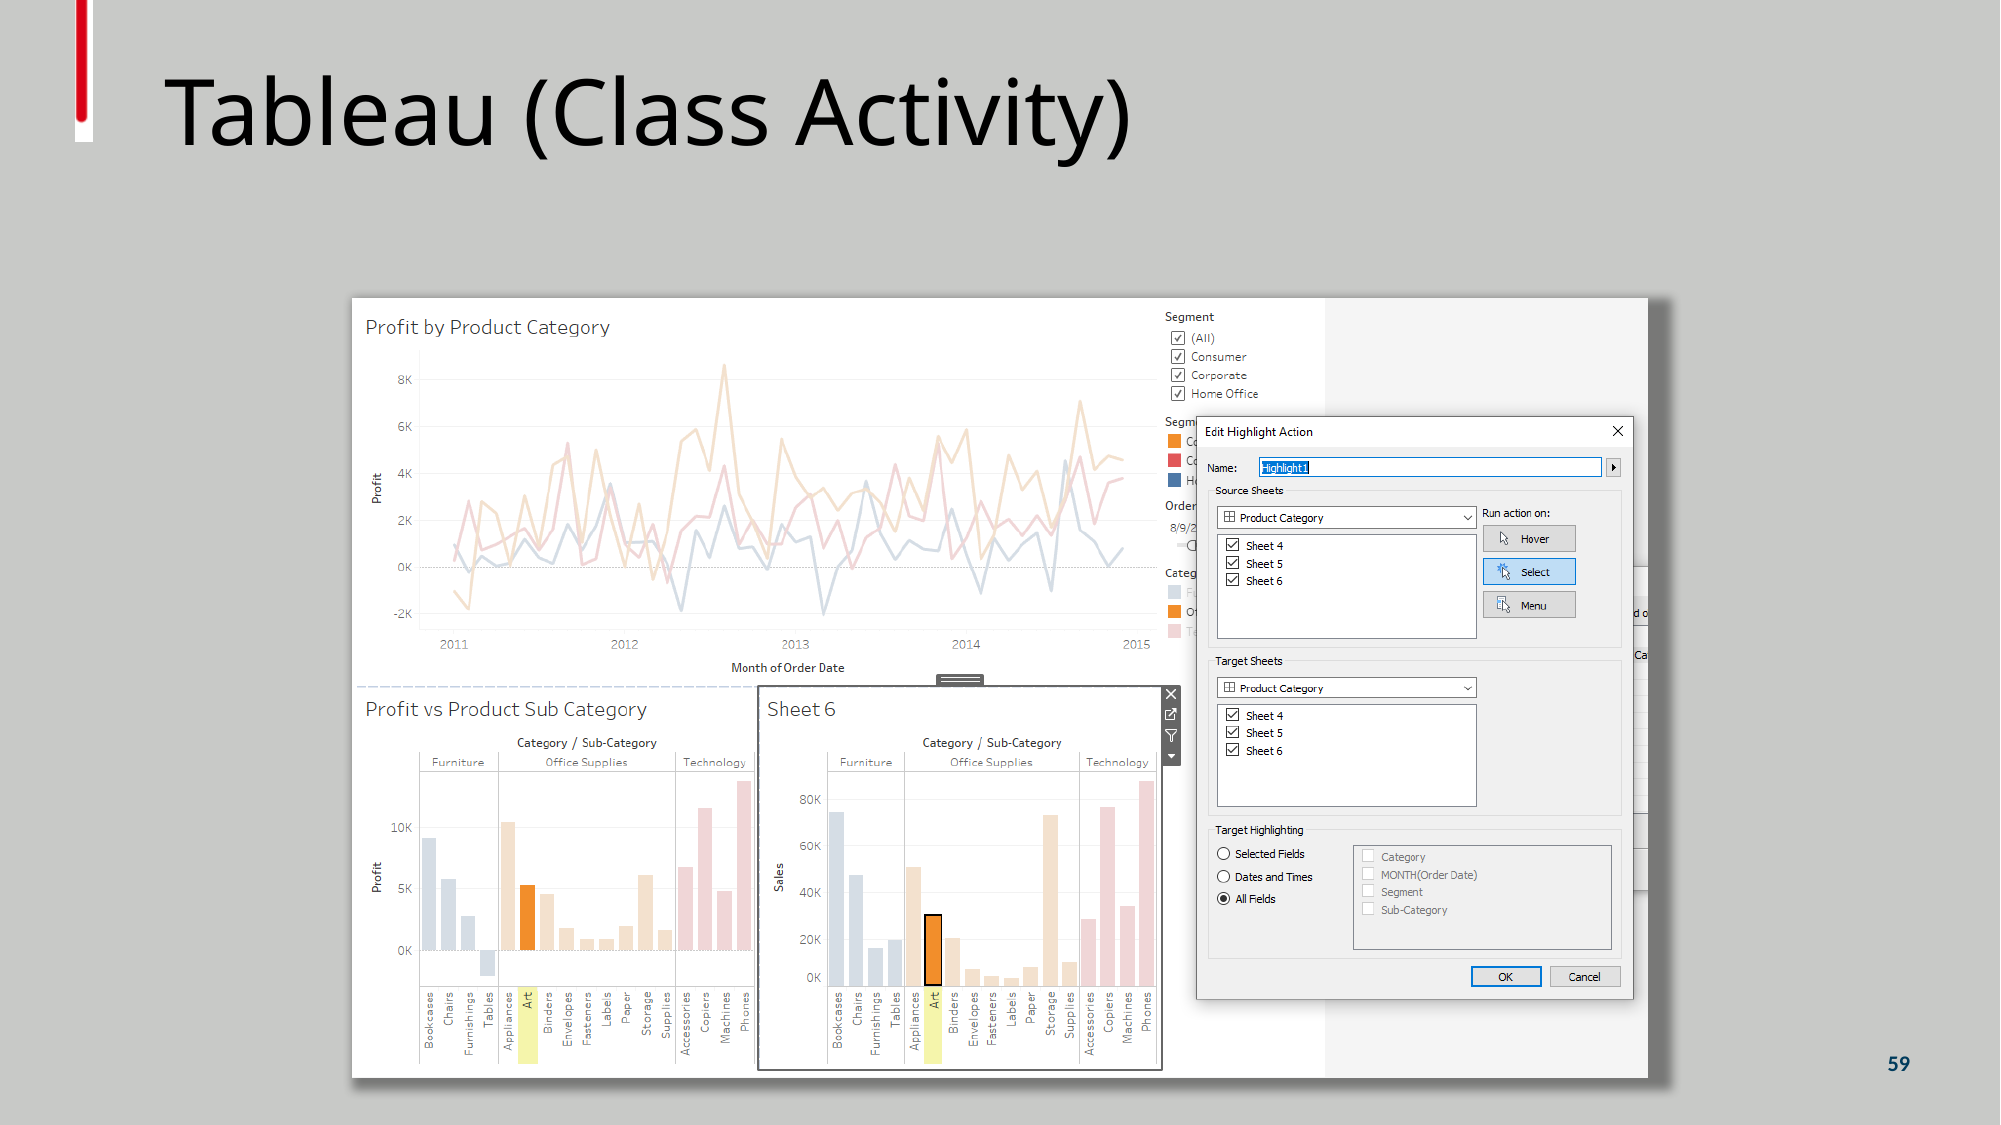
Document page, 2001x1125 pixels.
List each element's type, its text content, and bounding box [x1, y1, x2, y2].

picture [352, 298, 1648, 1078]
picture [75, 0, 93, 142]
title Tableau (Class Activity) [149, 47, 1500, 185]
